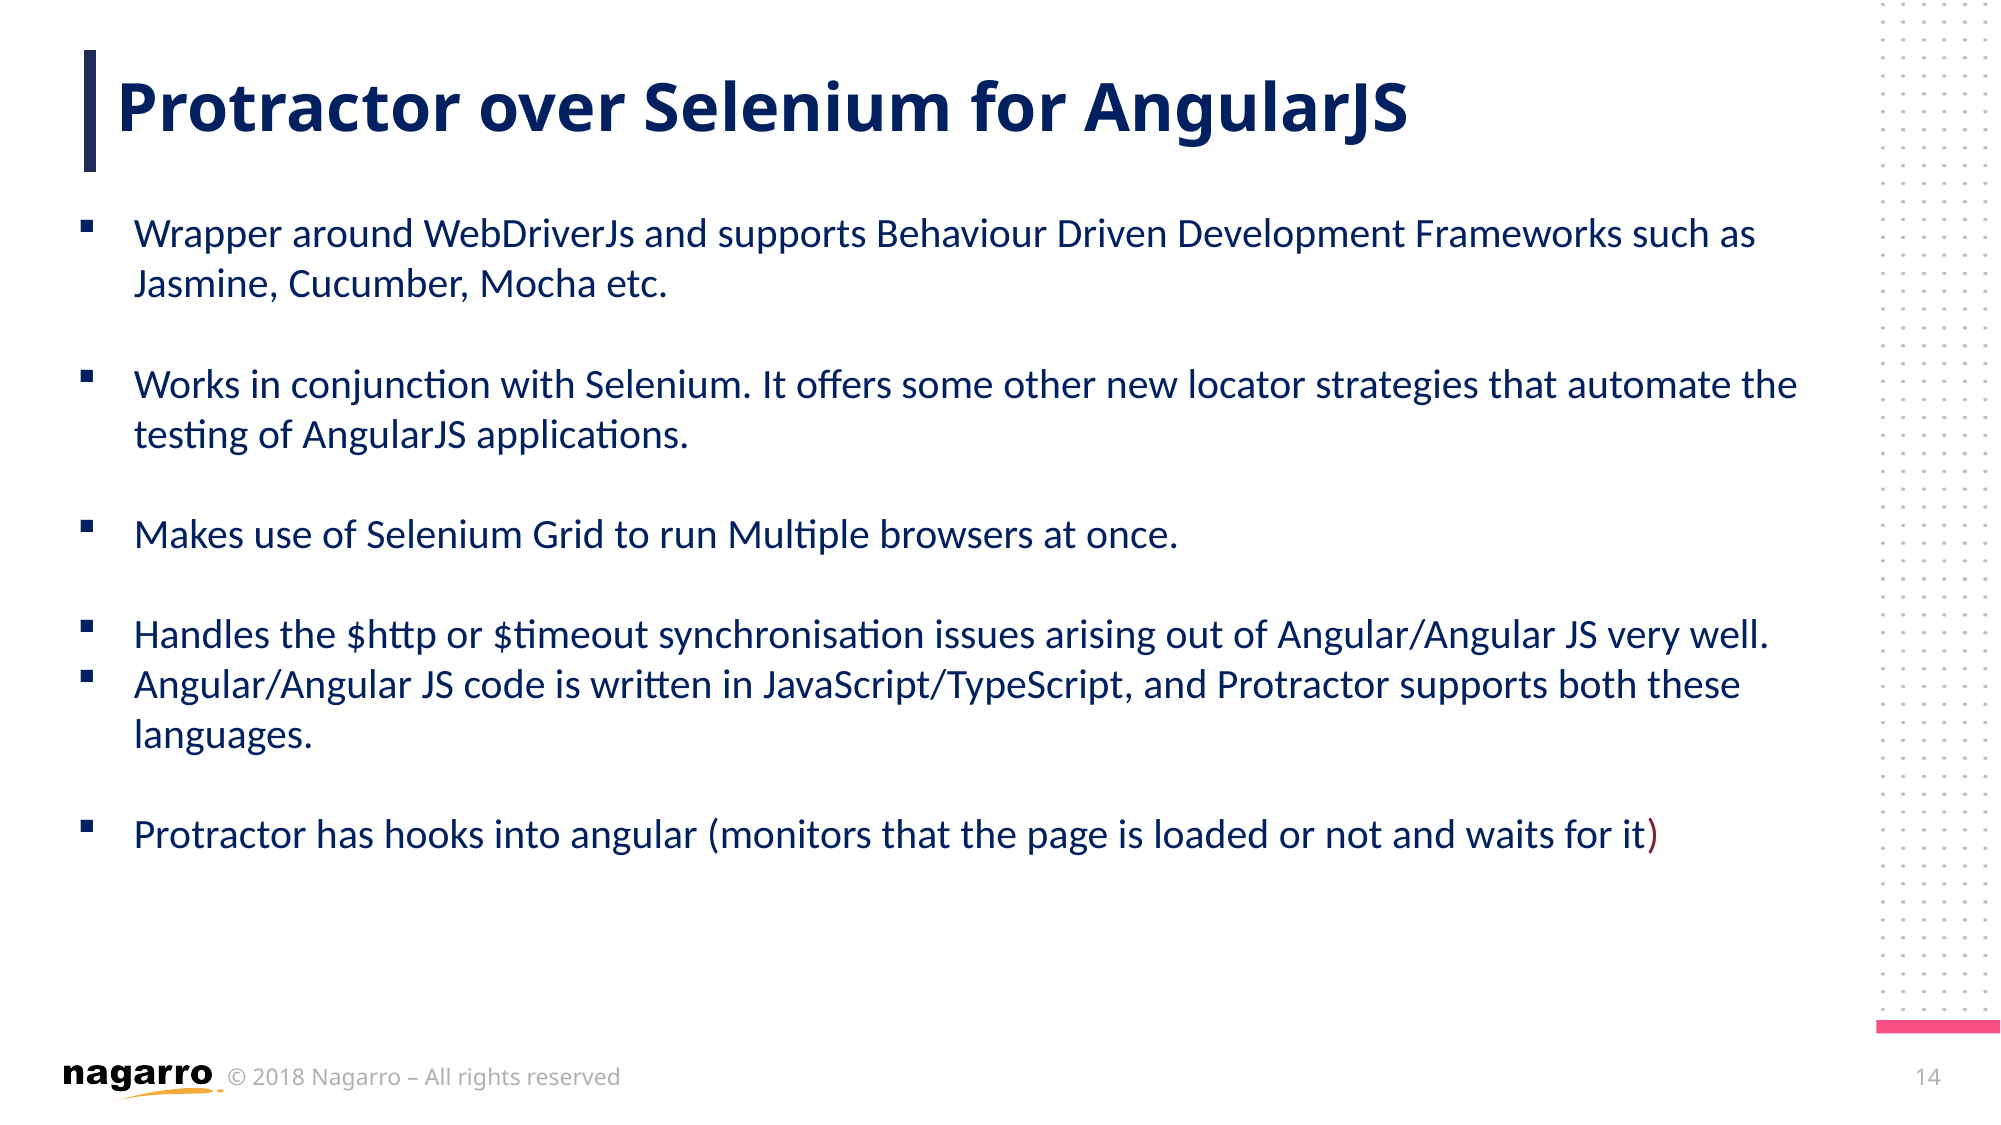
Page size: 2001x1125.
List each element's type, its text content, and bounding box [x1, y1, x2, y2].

list Protractor over Selenium for AngularJS [0, 49, 1894, 199]
picture [1881, 0, 2000, 1020]
text_box Wrapper around WebDriverJs and supports Behaviour Driven Development Frameworks such as Jasmine, Cucumber, Mocha etc. Works in conjunction with Selenium. It offers some other new locator strategies that automate the testing of AngularJS applications. Makes use of Selenium Grid to run Multiple browsers at once. Handles the $http or $timeout synchronisation issues arising out of Angular/Angular JS very well. Angular/Angular JS code is written in JavaScript/TypeScript, and Protractor supports both these languages. Protractor has hooks into angular (monitors that the page is loaded or not and waits for it) [62, 198, 1856, 1114]
